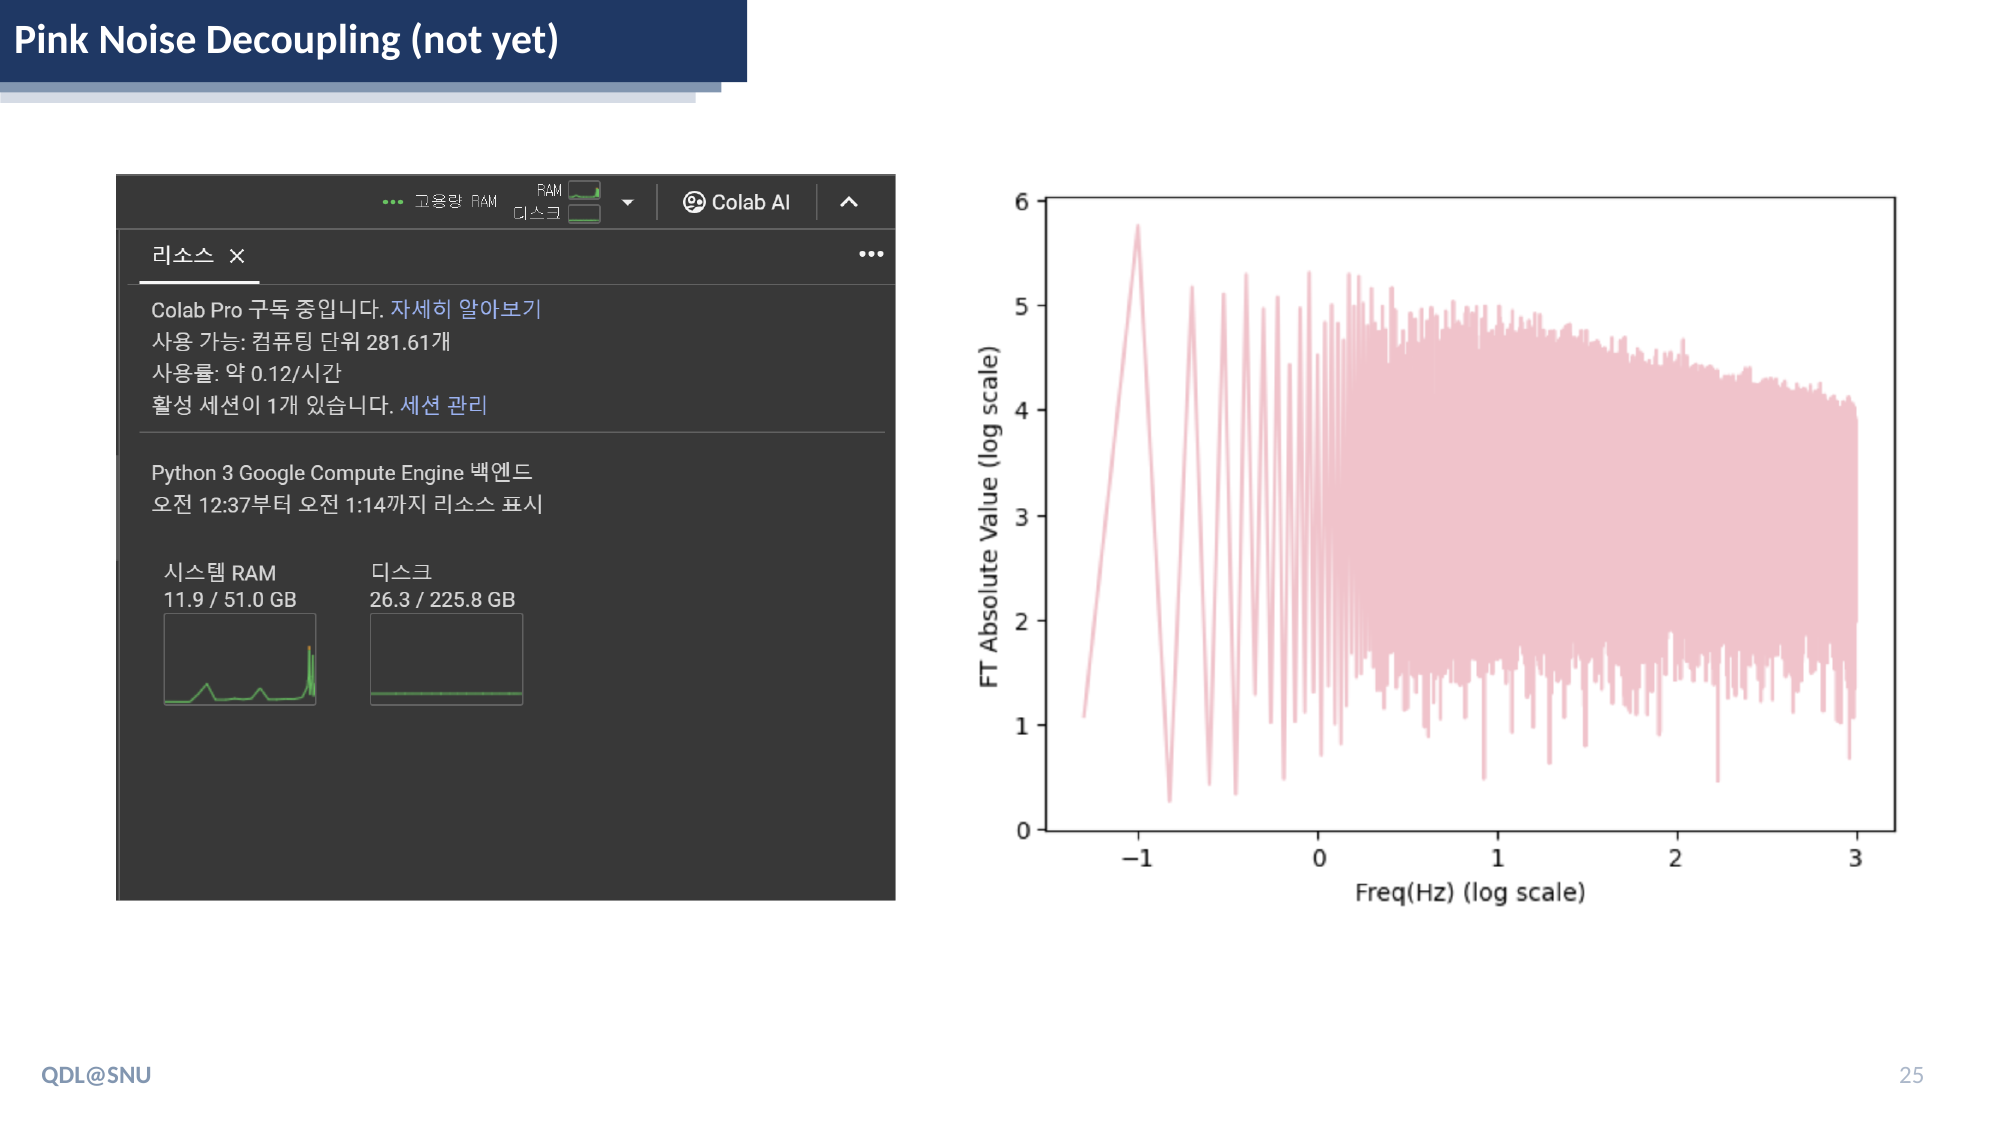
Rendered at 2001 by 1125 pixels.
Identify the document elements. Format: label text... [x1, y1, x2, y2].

picture [965, 174, 1905, 915]
slide_number 25 [1489, 1043, 1940, 1104]
title Pink Noise Decoupling (not yet) [0, 13, 760, 68]
picture [116, 174, 896, 901]
